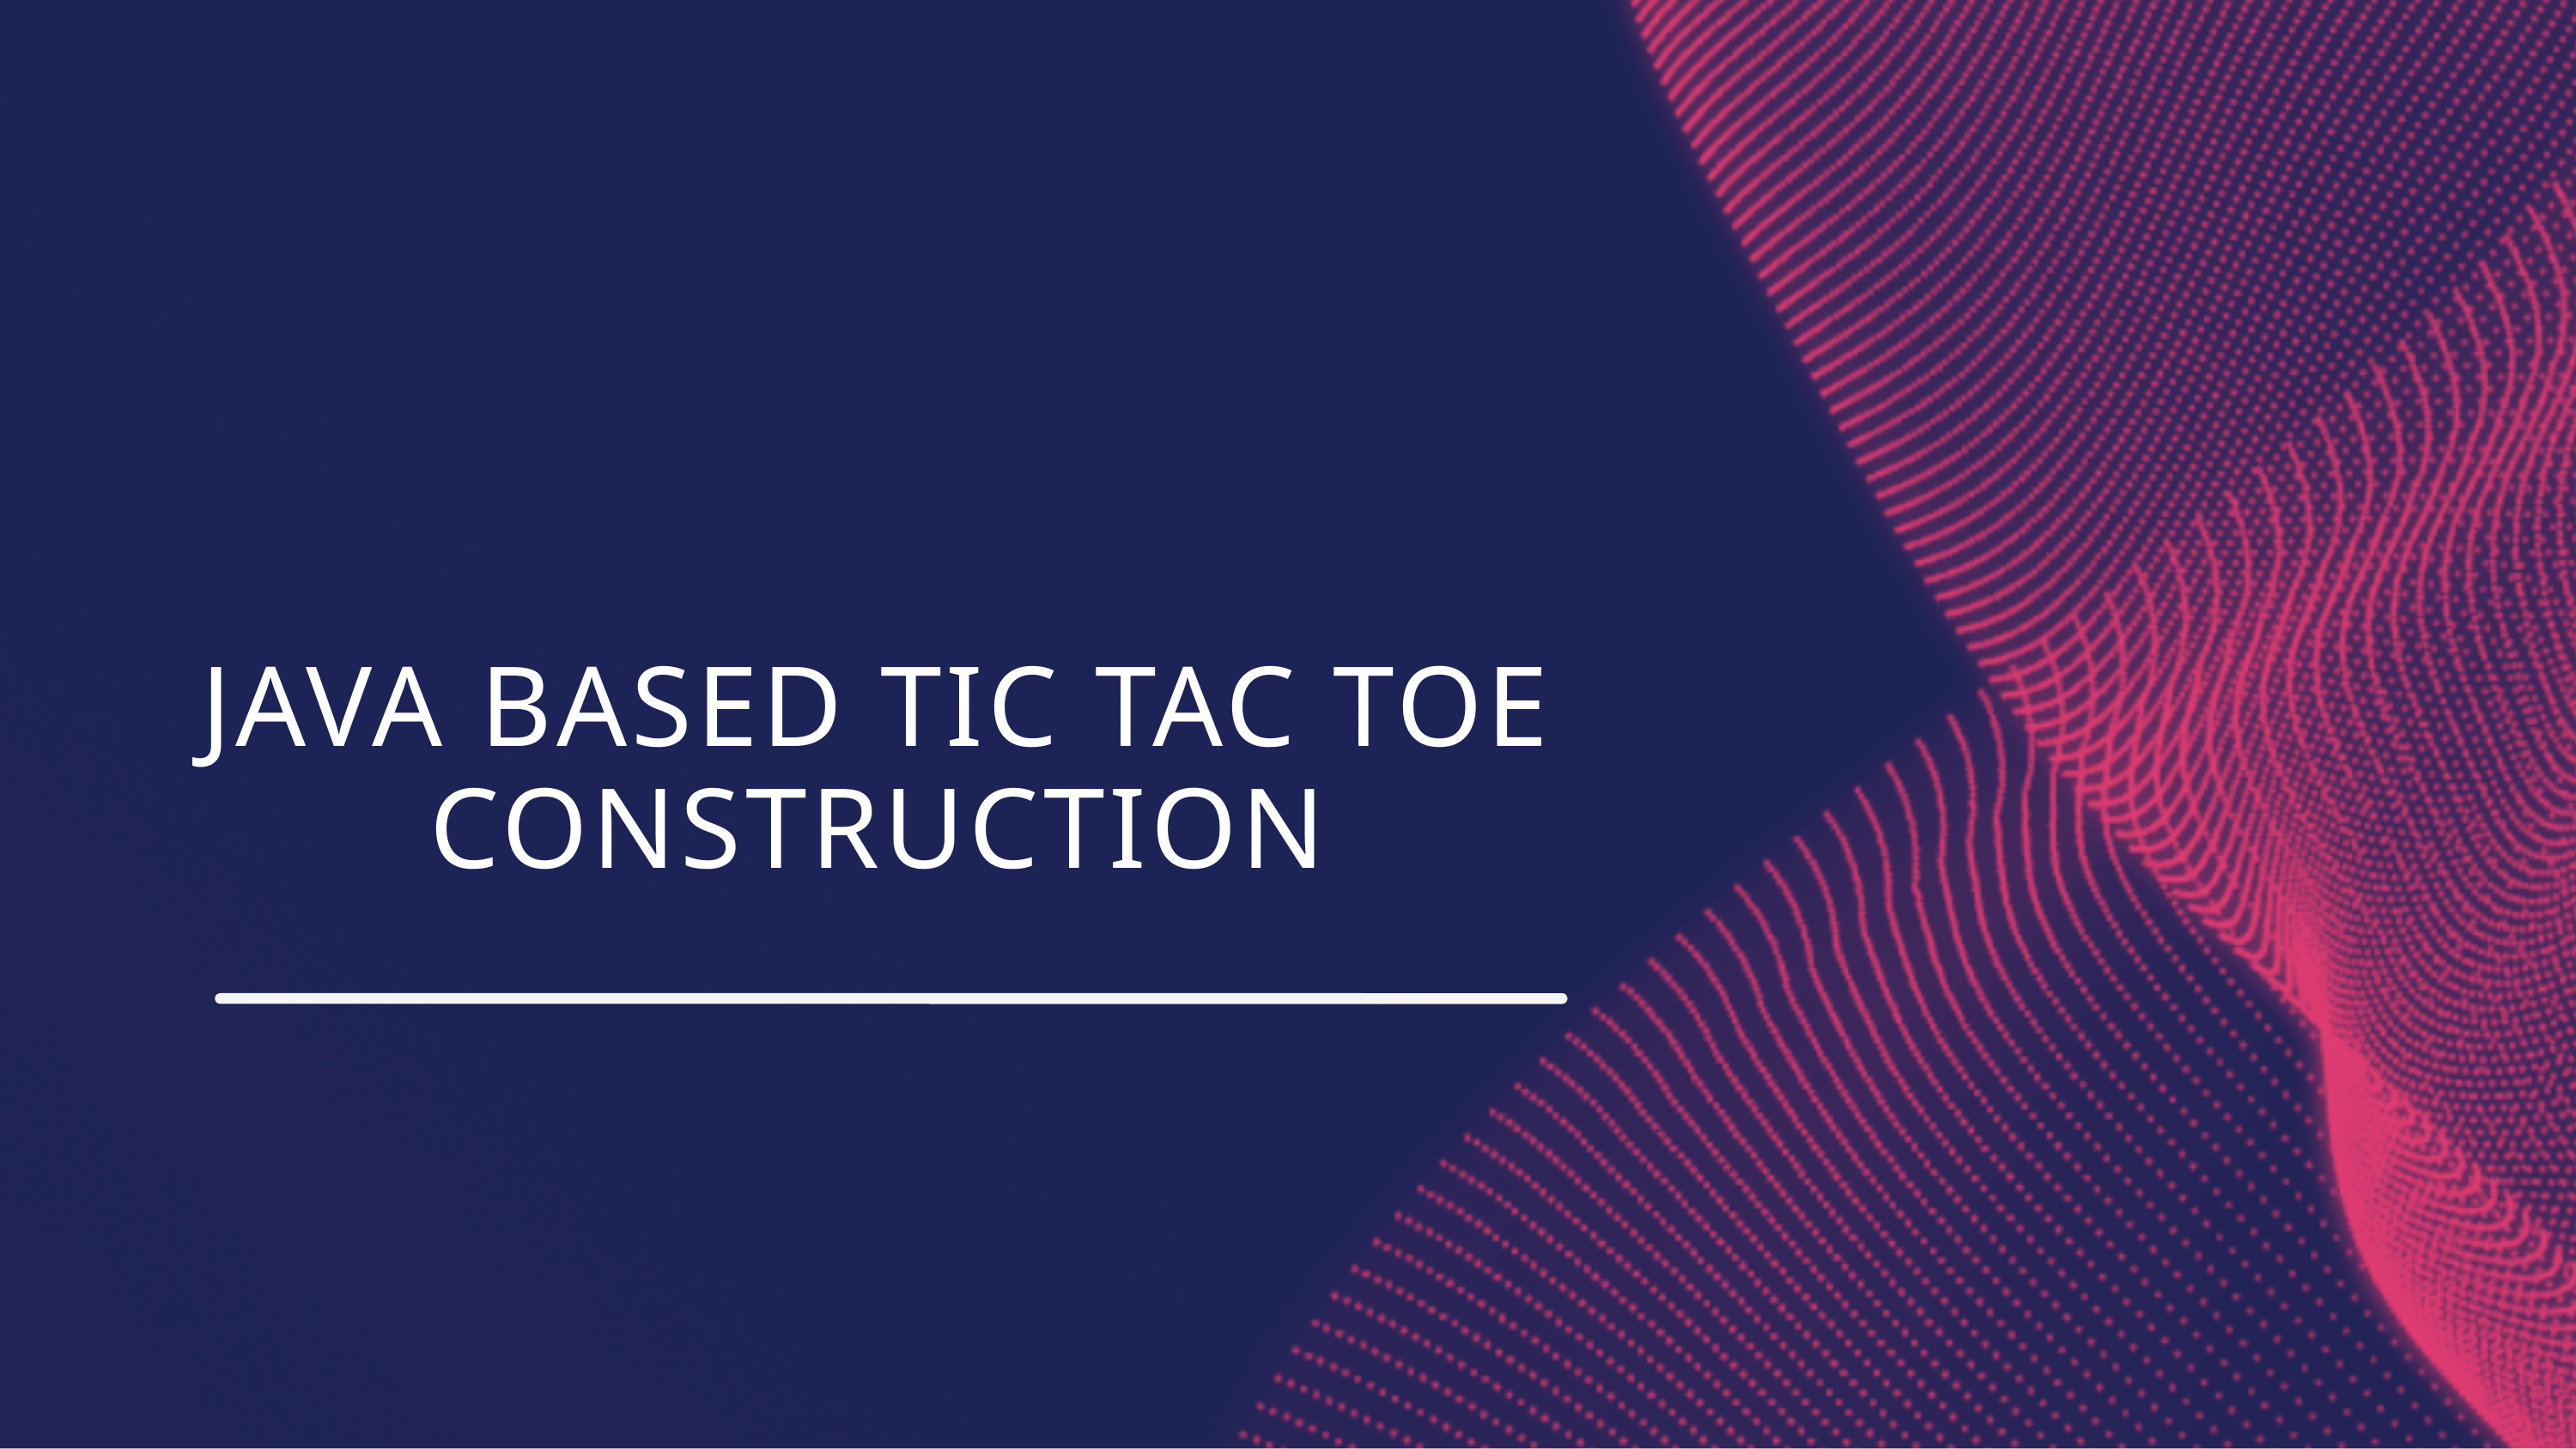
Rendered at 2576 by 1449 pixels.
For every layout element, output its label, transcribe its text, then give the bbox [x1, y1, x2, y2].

text_box [0, 0, 2576, 1449]
text_box JAVA BASED TIC TAC TOE CONSTRUCTION [0, 646, 2001, 891]
